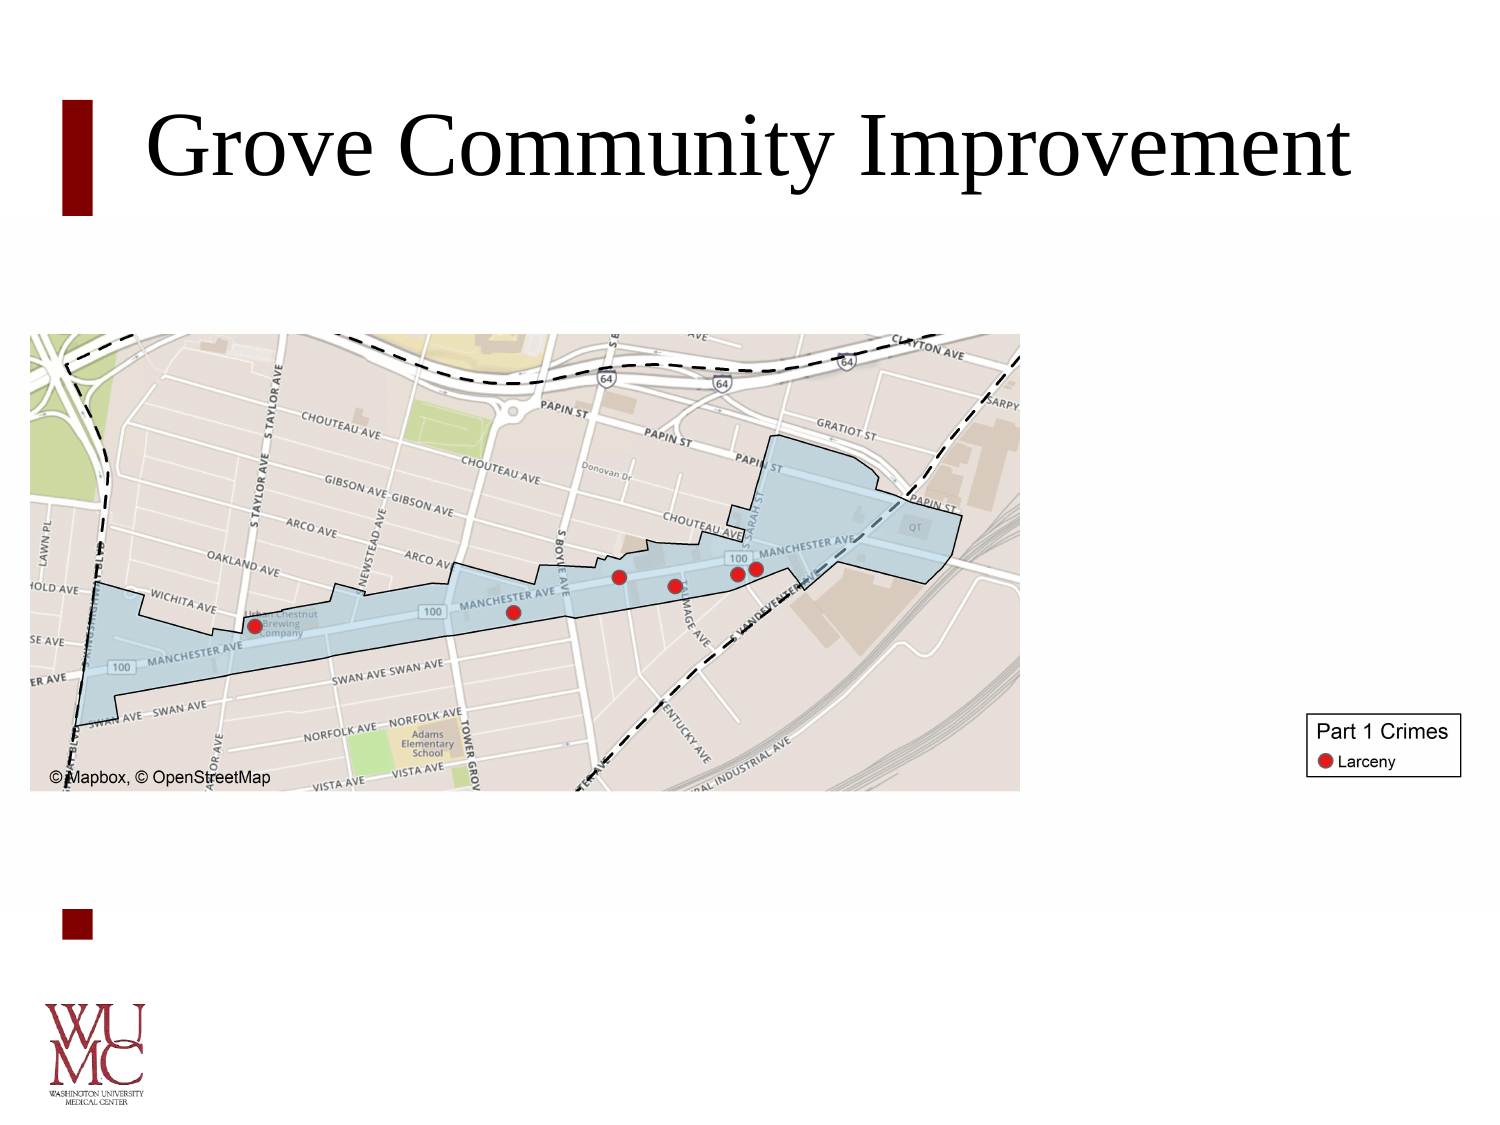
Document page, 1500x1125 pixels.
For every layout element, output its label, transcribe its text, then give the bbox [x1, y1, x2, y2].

picture [0, 216, 1500, 909]
title Grove Community Improvement District: Total Crime Map [112, 99, 1388, 215]
picture [41, 996, 156, 1113]
